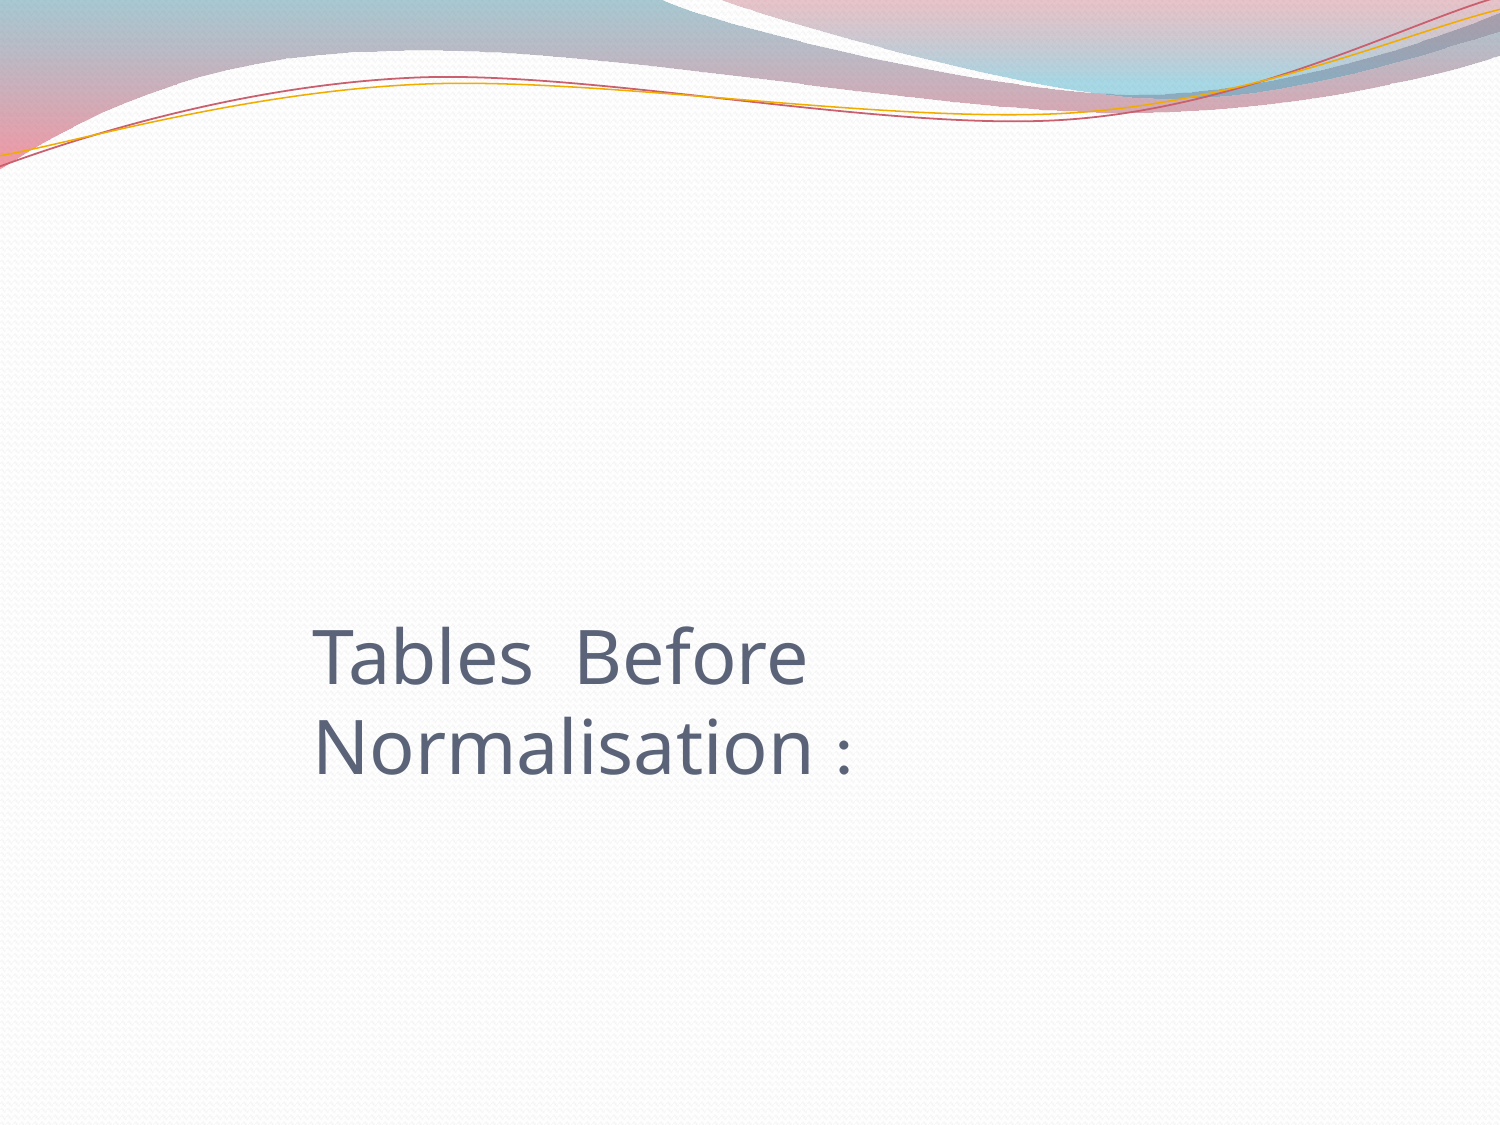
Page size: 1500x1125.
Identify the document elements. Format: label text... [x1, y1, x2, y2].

title Tables Before Normalisation : [312, 599, 1500, 926]
